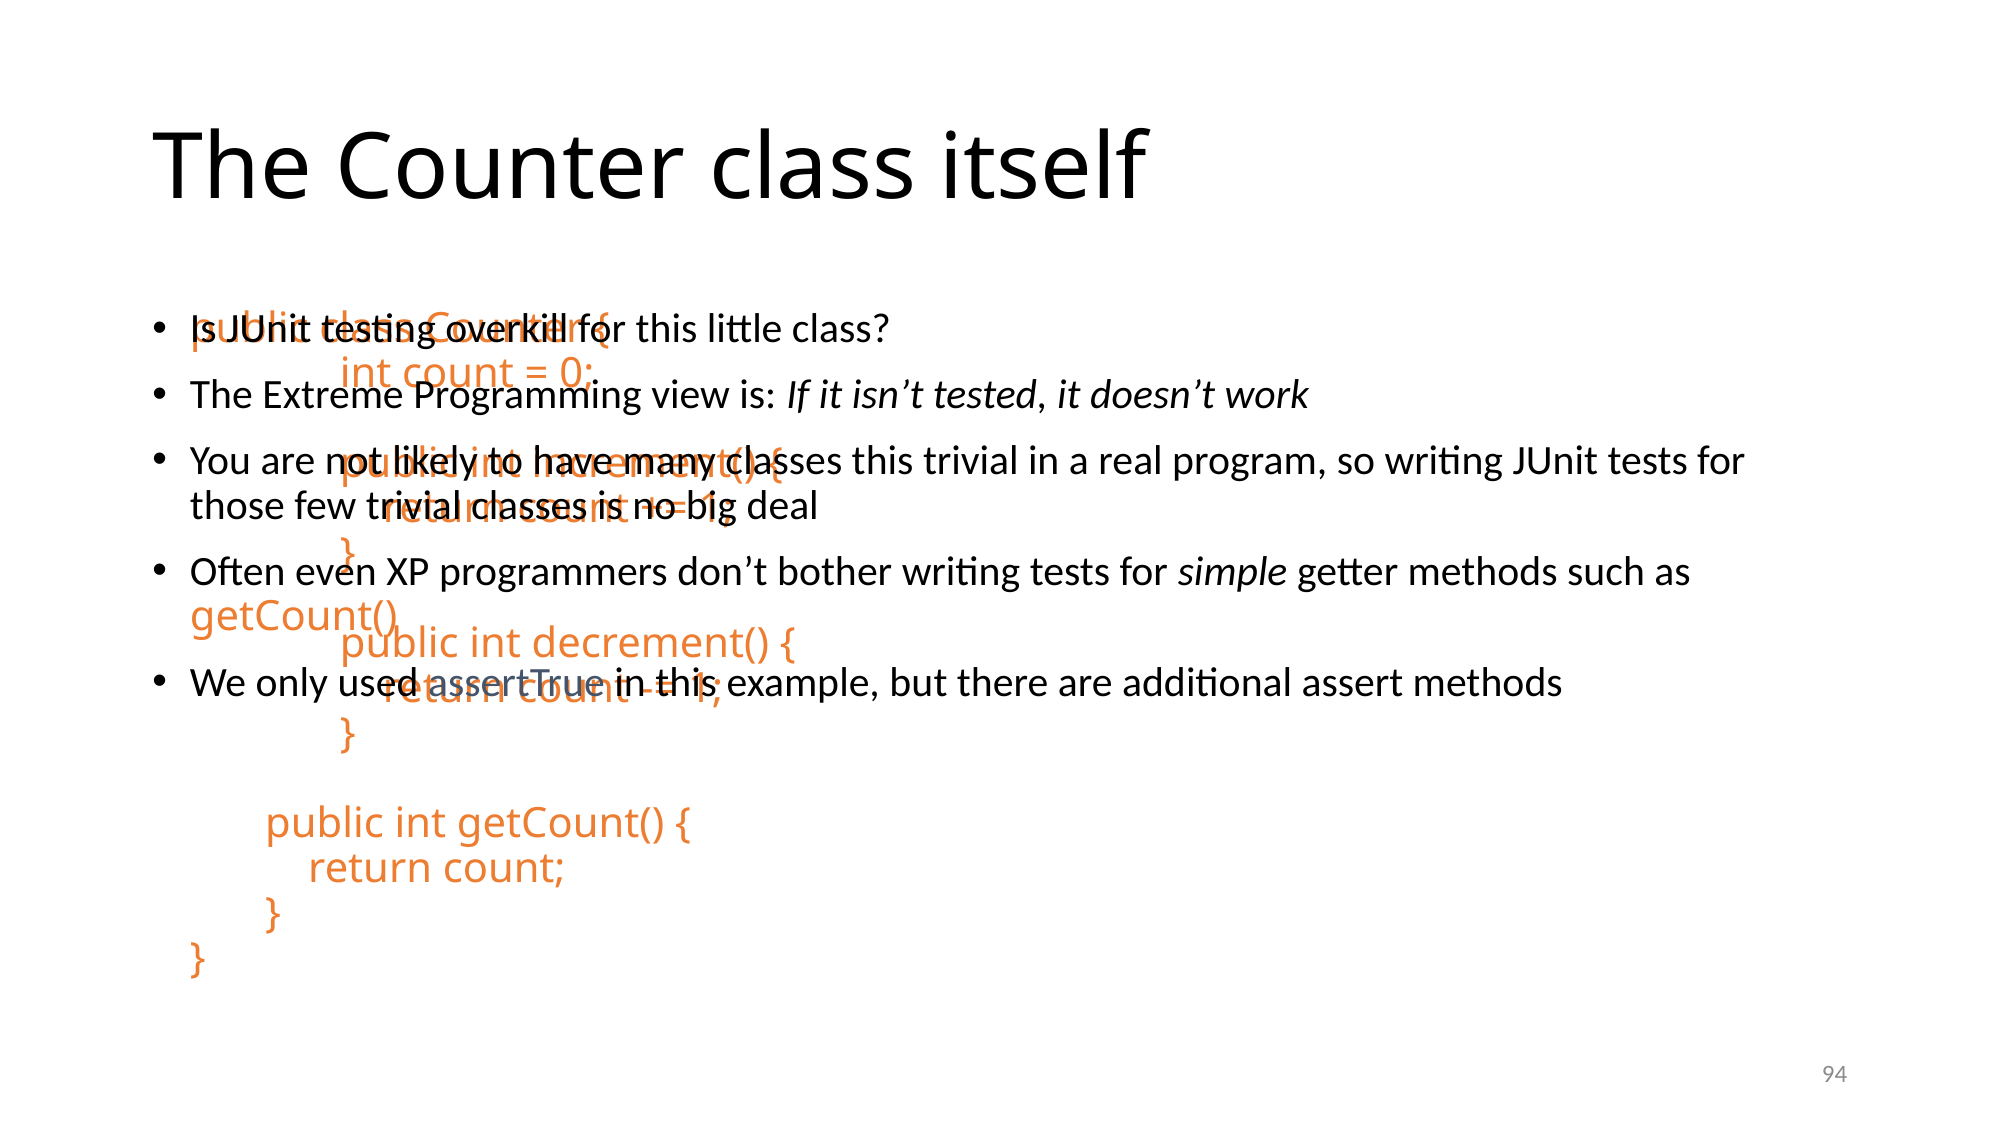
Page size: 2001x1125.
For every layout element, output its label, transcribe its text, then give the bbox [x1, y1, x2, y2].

list Is JUnit testing overkill for this little class? The Extreme Programming view is: If it isn’t tested, it doesn’t work You are not likely to have many classes this trivial in a real program, so writing JUnit tests for those few trivial classes is no big deal Often even XP programmers don’t bother writing tests for simple getter methods such as getCount() We only used assertTrue in this example, but there are additional assert methods [137, 299, 1863, 1014]
title The Counter class itself [137, 59, 1863, 278]
slide_number 94 [1412, 1042, 1863, 1103]
